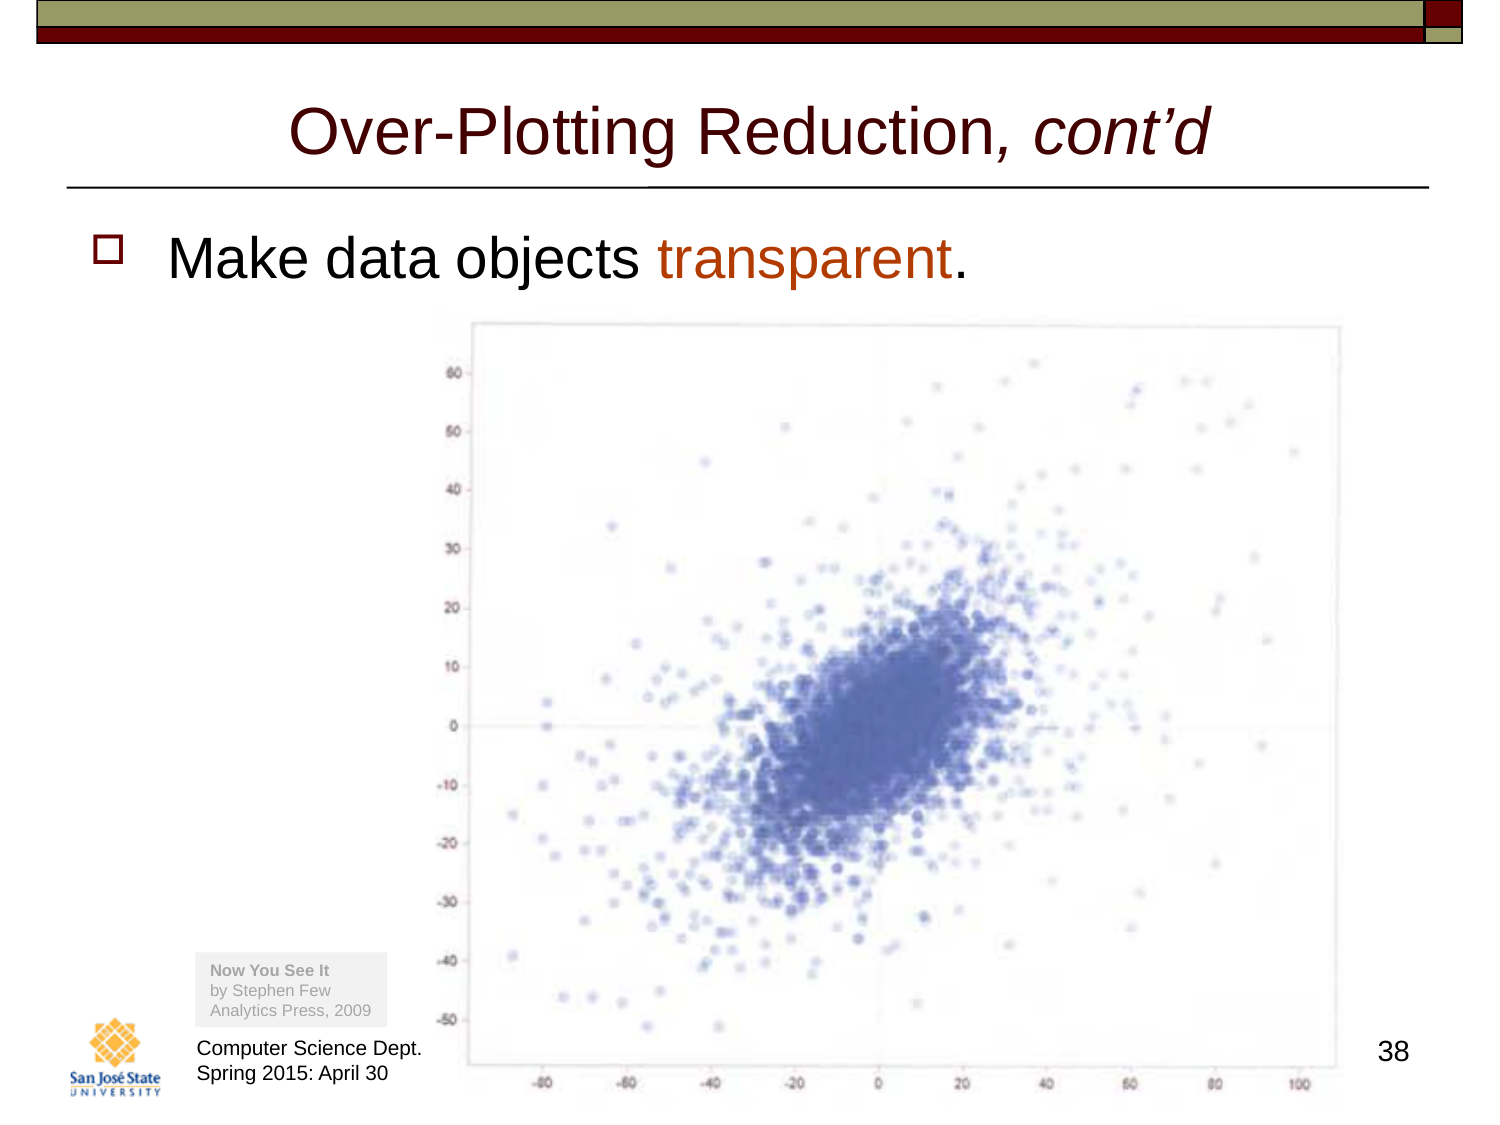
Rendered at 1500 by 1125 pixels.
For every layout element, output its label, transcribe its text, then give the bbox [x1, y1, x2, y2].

title Over-Plotting Reduction, cont’d [75, 67, 1425, 175]
picture [434, 307, 1353, 1106]
text_box Now You See It by Stephen Few Analytics Press, 2009 [195, 952, 387, 1028]
slide_number 38 [1358, 1025, 1425, 1100]
list Make data objects transparent. [75, 212, 1425, 293]
picture [60, 1012, 166, 1112]
